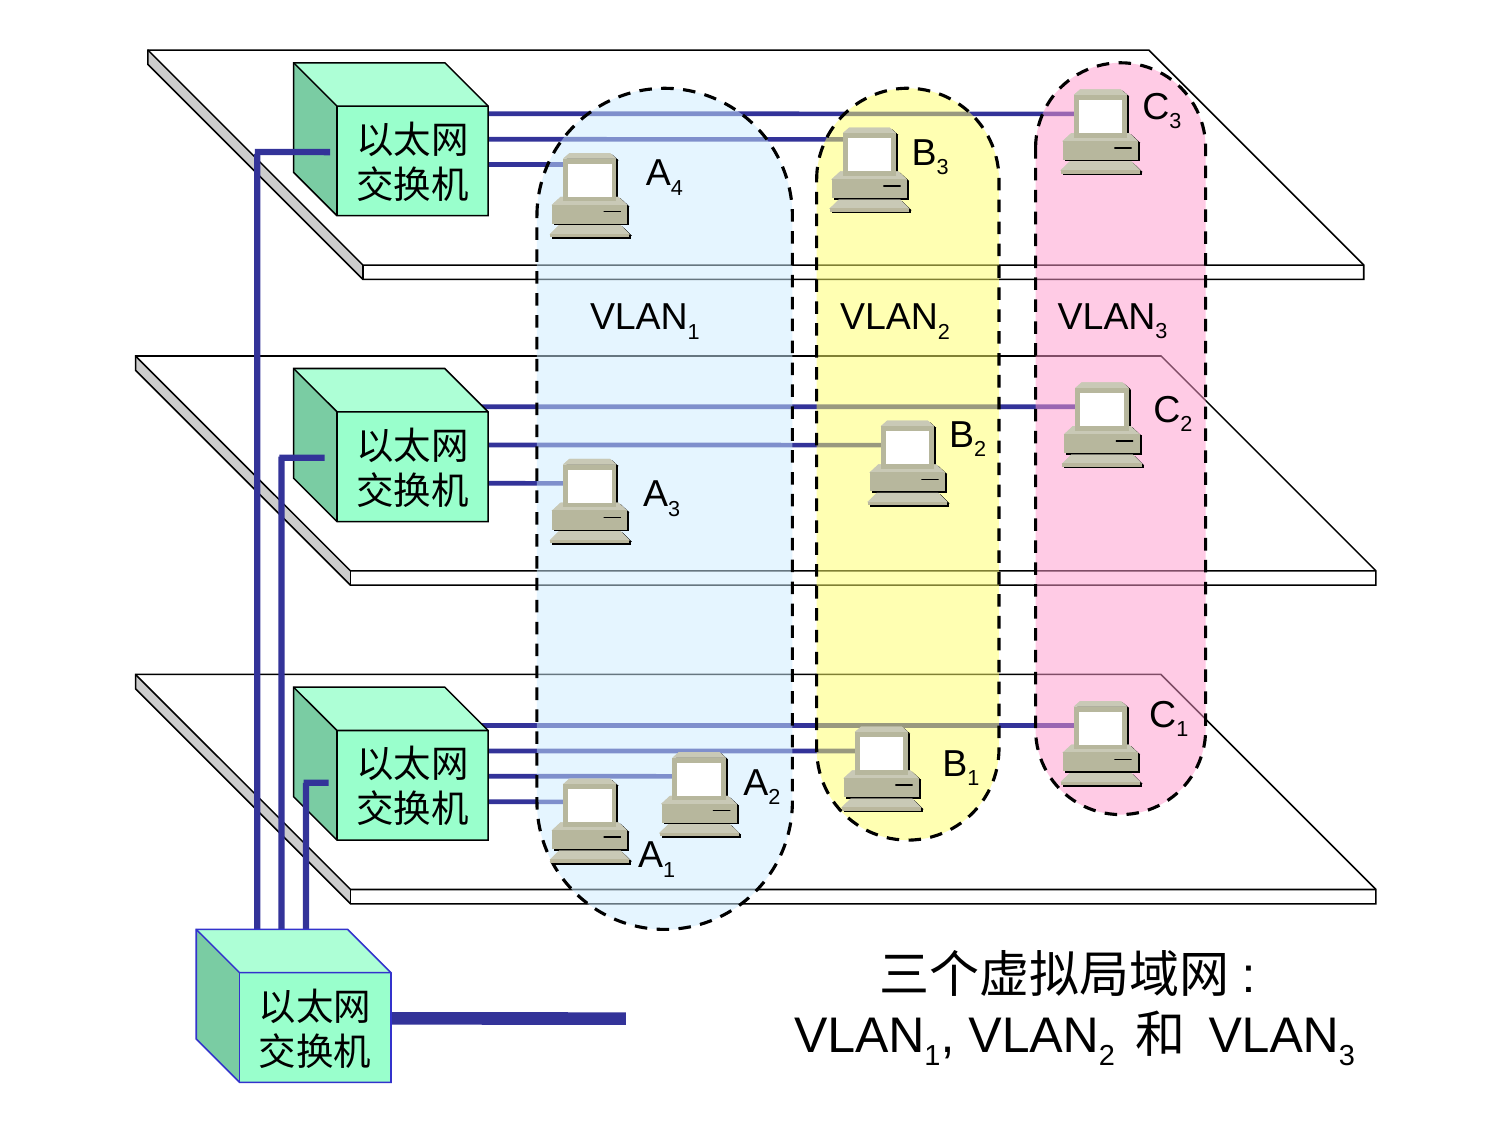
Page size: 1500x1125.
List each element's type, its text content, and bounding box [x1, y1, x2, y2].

text_box [999, 265, 1035, 280]
text_box C2 [1138, 377, 1208, 444]
text_box [282, 503, 536, 586]
text_box [743, 720, 1376, 904]
text_box 以太网 交换机 [293, 368, 489, 522]
text_box B2 [934, 402, 1002, 469]
text_box B1 [928, 731, 995, 798]
text_box A4 [631, 140, 698, 207]
text_box [1035, 95, 1206, 783]
text_box A3 [637, 461, 696, 528]
text_box [1206, 403, 1376, 586]
picture [1061, 380, 1146, 470]
text_box C3 [1127, 74, 1197, 141]
text_box VLAN3 [1042, 284, 1183, 351]
text_box [999, 570, 1035, 586]
text_box [536, 88, 793, 841]
text_box C1 [1134, 682, 1204, 749]
picture [548, 457, 633, 547]
text_box [306, 845, 586, 904]
text_box [816, 88, 999, 804]
text_box A1 [623, 823, 691, 889]
text_box VLAN1 [575, 285, 715, 351]
text_box 三个虚拟局域网: VLAN1, VLAN2 和 VLAN3 [765, 935, 1370, 1079]
text_box [793, 265, 816, 280]
picture [1059, 87, 1144, 177]
text_box 以太网 交换机 [196, 929, 392, 1083]
text_box [793, 570, 816, 586]
text_box [558, 817, 792, 930]
text_box VLAN2 [825, 285, 965, 351]
picture [828, 126, 913, 215]
text_box B3 [896, 120, 964, 187]
text_box [851, 798, 985, 841]
text_box 以太网 交换机 [293, 62, 489, 216]
picture [840, 725, 925, 814]
picture [548, 777, 633, 866]
text_box [1068, 749, 1204, 815]
text_box [1062, 62, 1163, 86]
text_box 以太网 交换机 [293, 687, 489, 841]
picture [548, 151, 633, 241]
text_box [1197, 99, 1364, 280]
picture [1059, 699, 1144, 789]
picture [658, 750, 743, 840]
text_box [258, 161, 536, 280]
text_box A2 [743, 750, 796, 817]
picture [866, 419, 951, 509]
